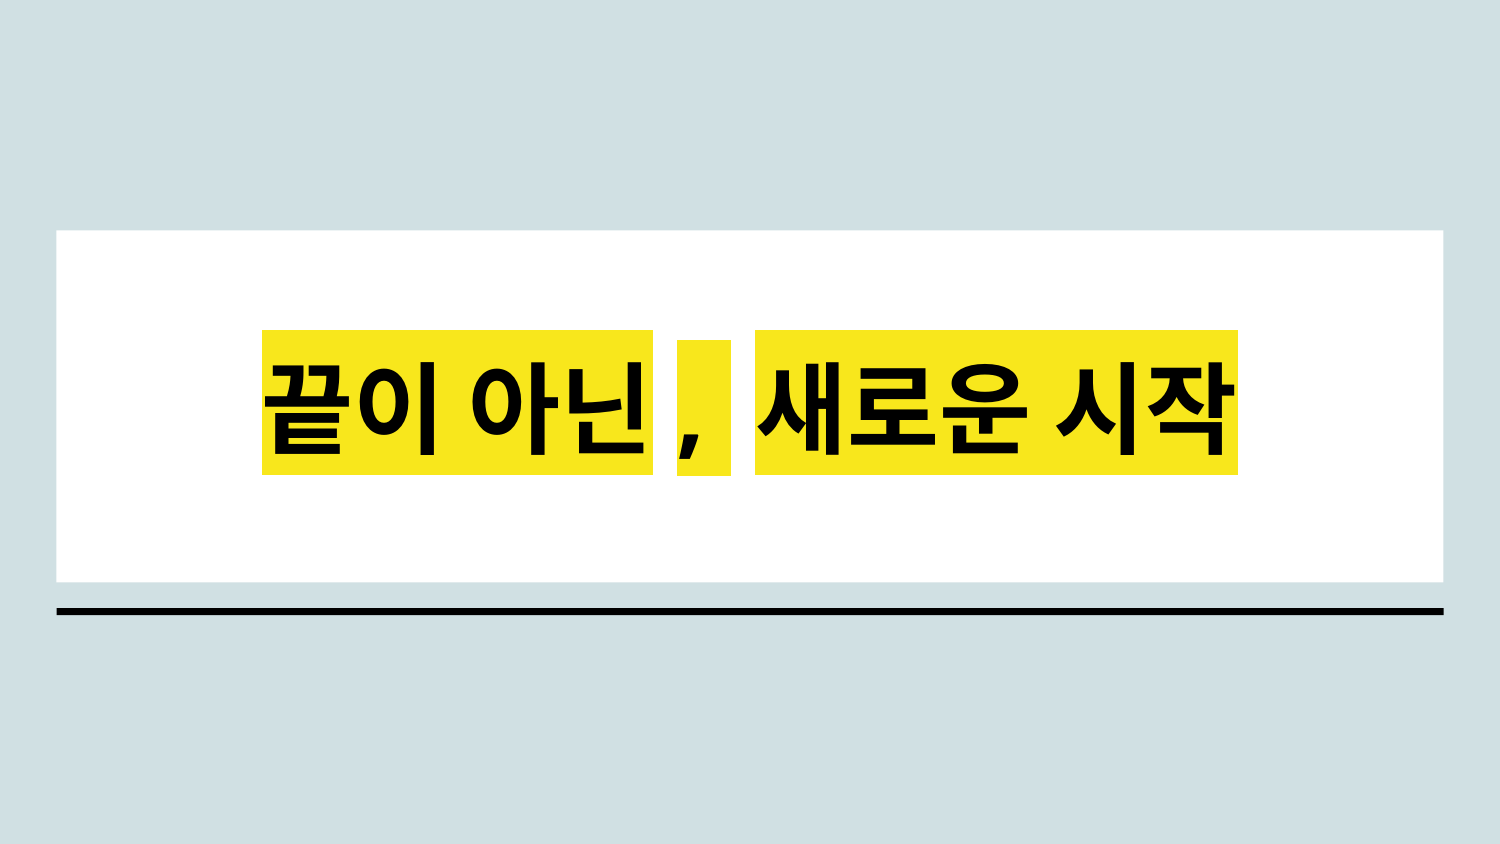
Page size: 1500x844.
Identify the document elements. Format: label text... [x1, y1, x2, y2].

title 끝이 아닌, 새로운 시작 [56, 230, 1444, 583]
